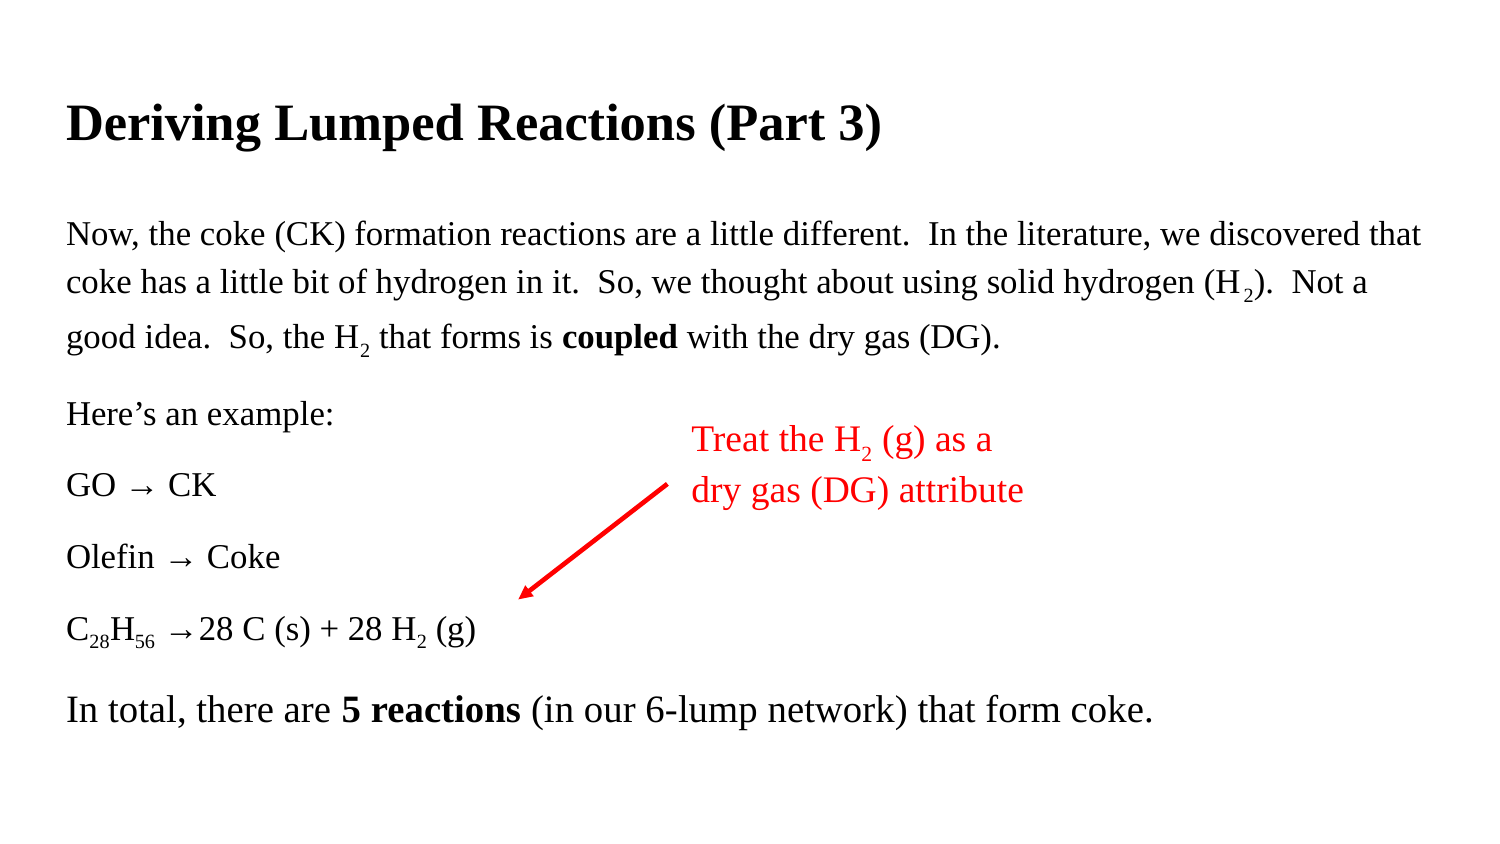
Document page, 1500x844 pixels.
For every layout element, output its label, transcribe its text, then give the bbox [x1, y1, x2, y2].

title Deriving Lumped Reactions (Part 3) [51, 72, 1449, 167]
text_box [518, 483, 668, 600]
list Now, the coke (CK) formation reactions are a little different. In the literature, we discovered that coke has a little bit of hydrogen in it. So, we thought about using solid hydrogen (H2). Not a good idea. So, the H2 that forms is coupled with the dry gas (DG). Here’s an example: GO → CK Olefin → Coke C28H56 →28 C (s) + 28 H2 (g) In total, there are 5 reactions (in our 6-lump network) that form coke. [51, 189, 1449, 750]
text_box Treat the H2 (g) as a dry gas (DG) attribute [676, 399, 1116, 526]
